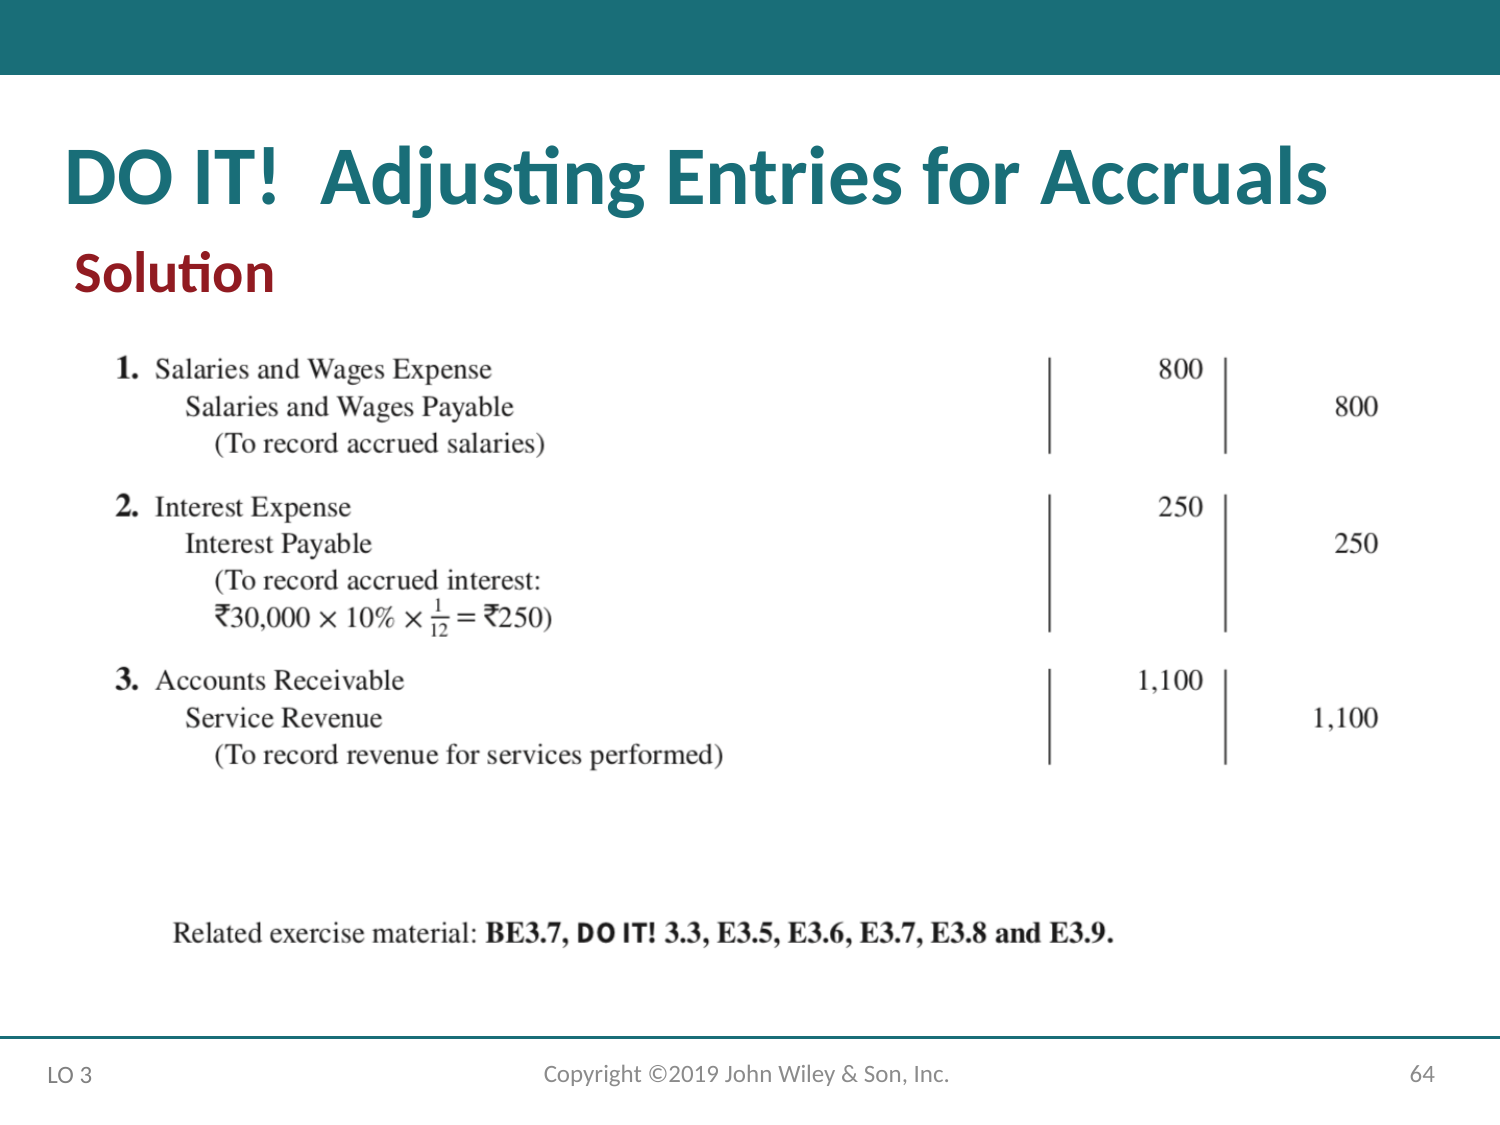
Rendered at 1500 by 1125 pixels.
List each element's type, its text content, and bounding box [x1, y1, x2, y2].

list Solution [46, 234, 1447, 541]
footer Copyright ©2019 John Wiley & Son, Inc. [496, 1042, 1004, 1103]
title DO IT! Adjusting Entries for Accruals [50, 125, 1450, 231]
picture [162, 899, 1125, 961]
picture [94, 340, 1406, 785]
text_box LO 3 [37, 1051, 118, 1097]
slide_number 64 [1059, 1042, 1450, 1103]
